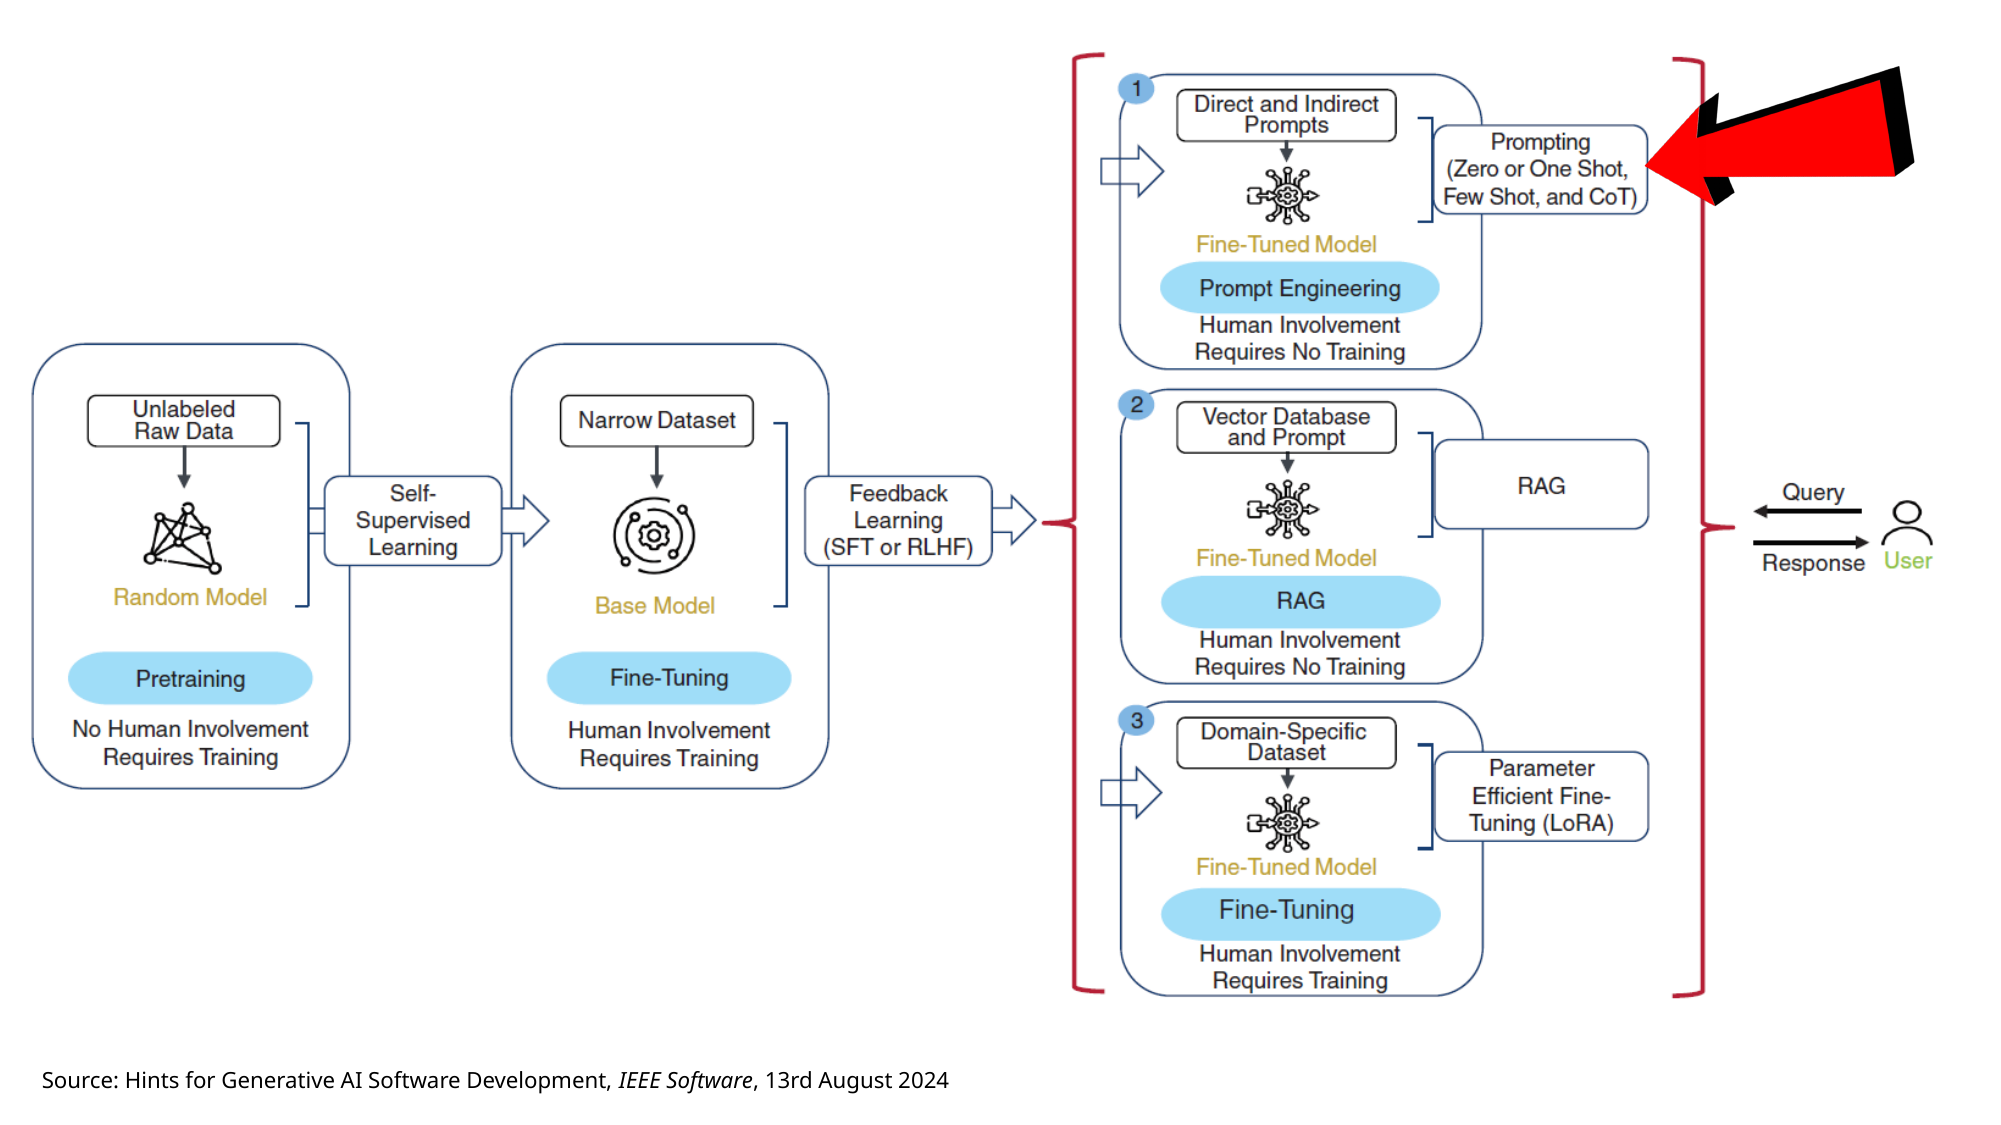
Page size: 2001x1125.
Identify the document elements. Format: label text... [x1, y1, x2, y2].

text_box Source: Hints for Generative AI Software Development, IEEE Software, 13rd August 2024 [27, 1059, 1745, 1101]
picture [12, 0, 1954, 1018]
